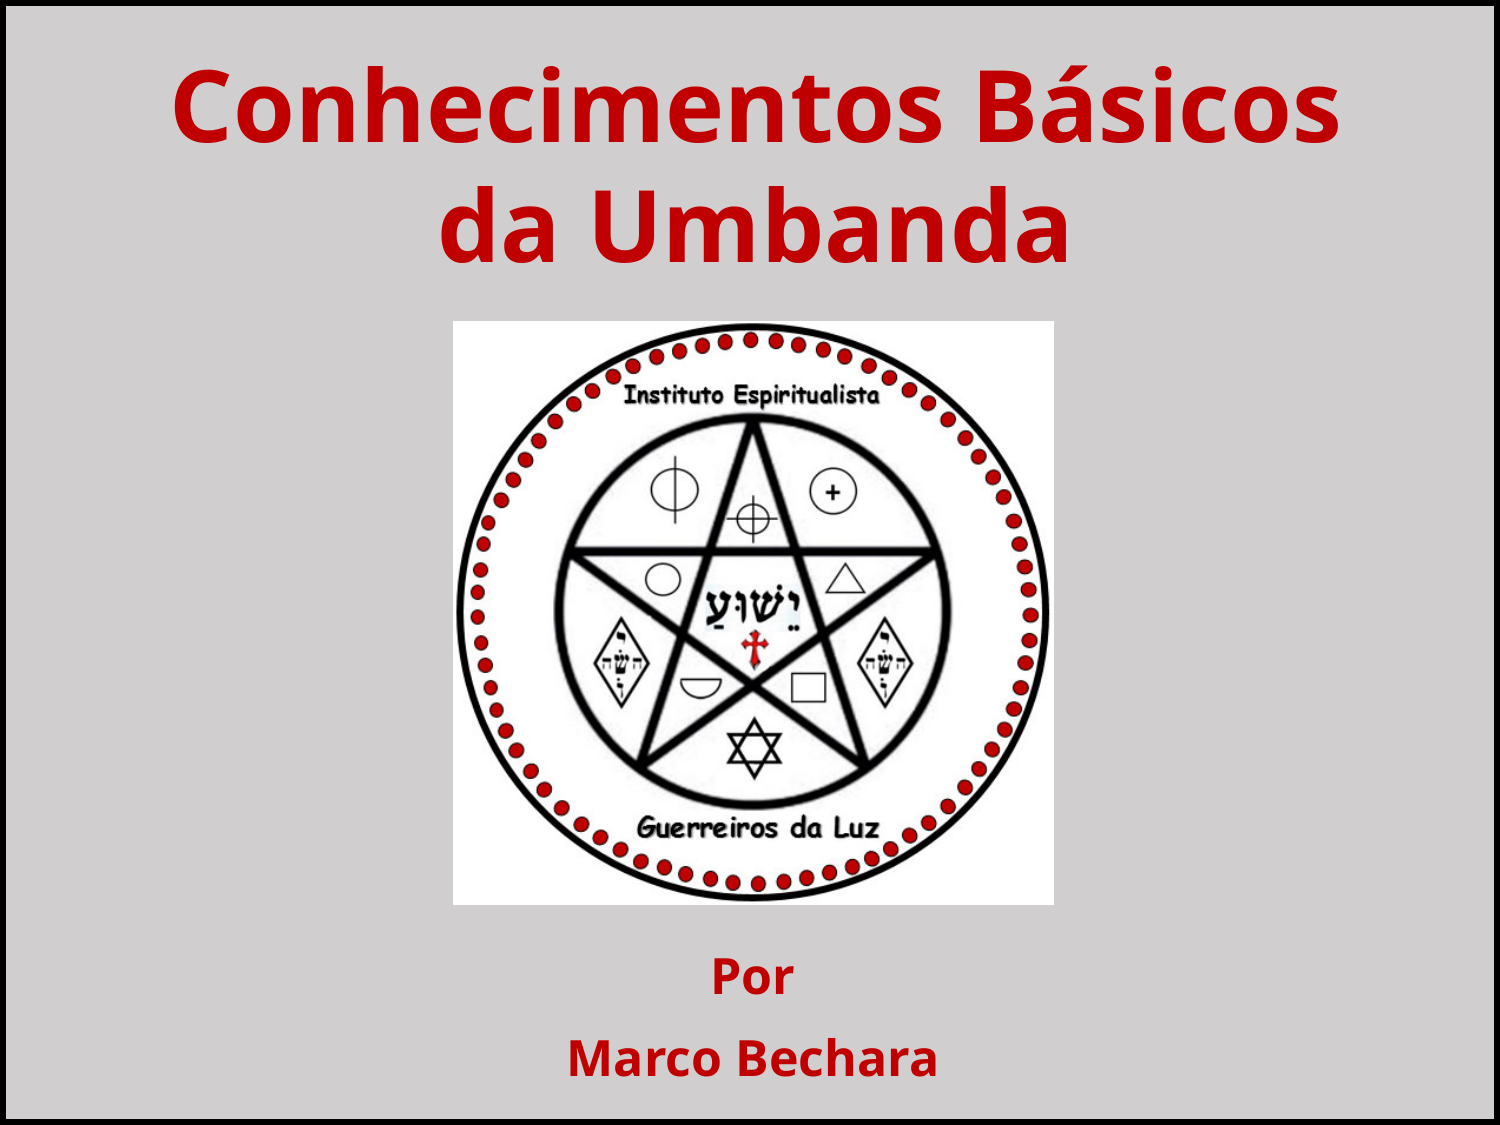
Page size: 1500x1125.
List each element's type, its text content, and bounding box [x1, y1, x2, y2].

text_box Conhecimentos Básicos da Umbanda [86, 34, 1427, 290]
text_box [0, 0, 1500, 1125]
picture [453, 321, 1054, 905]
text_box Por Marco Bechara [80, 936, 1426, 1095]
